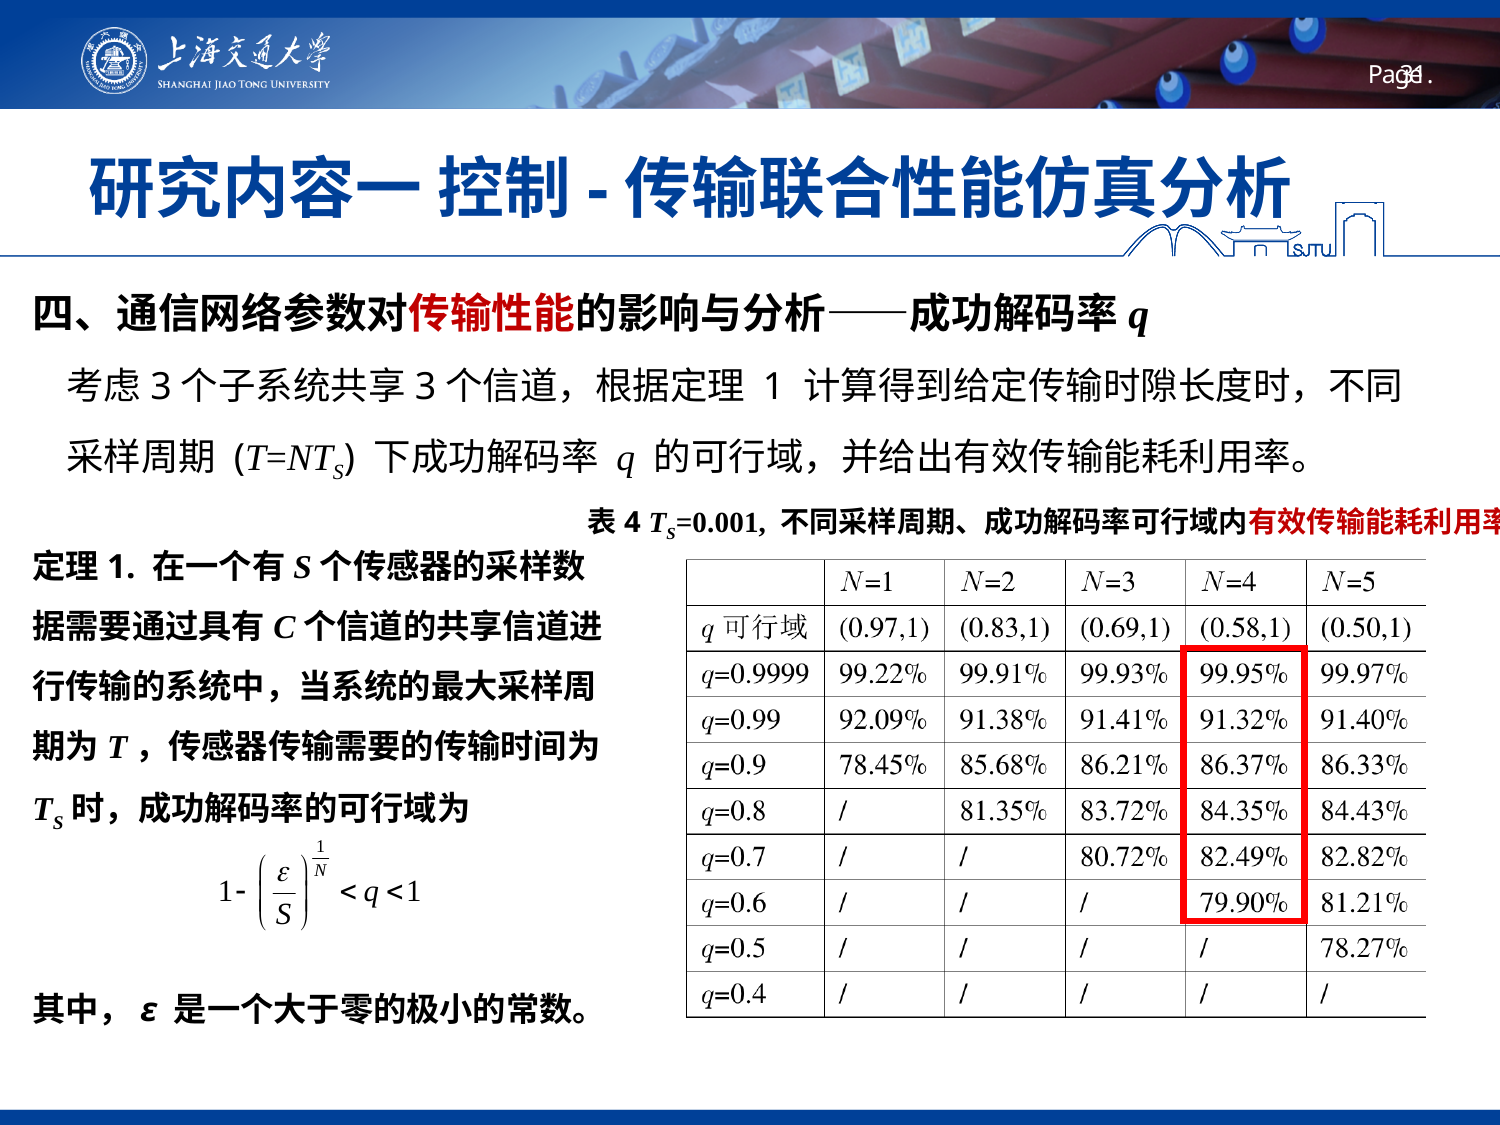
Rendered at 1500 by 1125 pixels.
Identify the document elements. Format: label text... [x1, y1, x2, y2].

title 研究内容一 控制-传输联合性能仿真分析 [73, 144, 1448, 239]
list 四、通信网络参数对传输性能的影响与分析——成功解码率q [17, 254, 1392, 517]
text_box 表4 TS=0.001, 不同采样周期、成功解码率可行域内有效传输能耗利用率 [573, 475, 1500, 551]
text_box 考虑3个子系统共享3个信道，根据定理 1 计算得到给定传输时隙长度时，不同采样周期 (T=NTS) 下成功解码率 q 的可行域，并给出有效传输能耗利用率。 [51, 332, 1426, 492]
picture [0, 18, 1500, 109]
text_box 定理1. 在一个有S个传感器的采样数据需要通过具有C个信道的共享信道进行传输的系统中，当系统的最大采样周期为T，传感器传输需要的传输时间为TS时，成功解码率的可行域为 其中，ε 是一个大于零的极小的常数。 [17, 517, 624, 1036]
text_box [216, 831, 425, 937]
list 四、通信网络参数对传输性能的影响与分析——成功解码率q [17, 551, 1392, 1062]
picture [680, 557, 1426, 1022]
